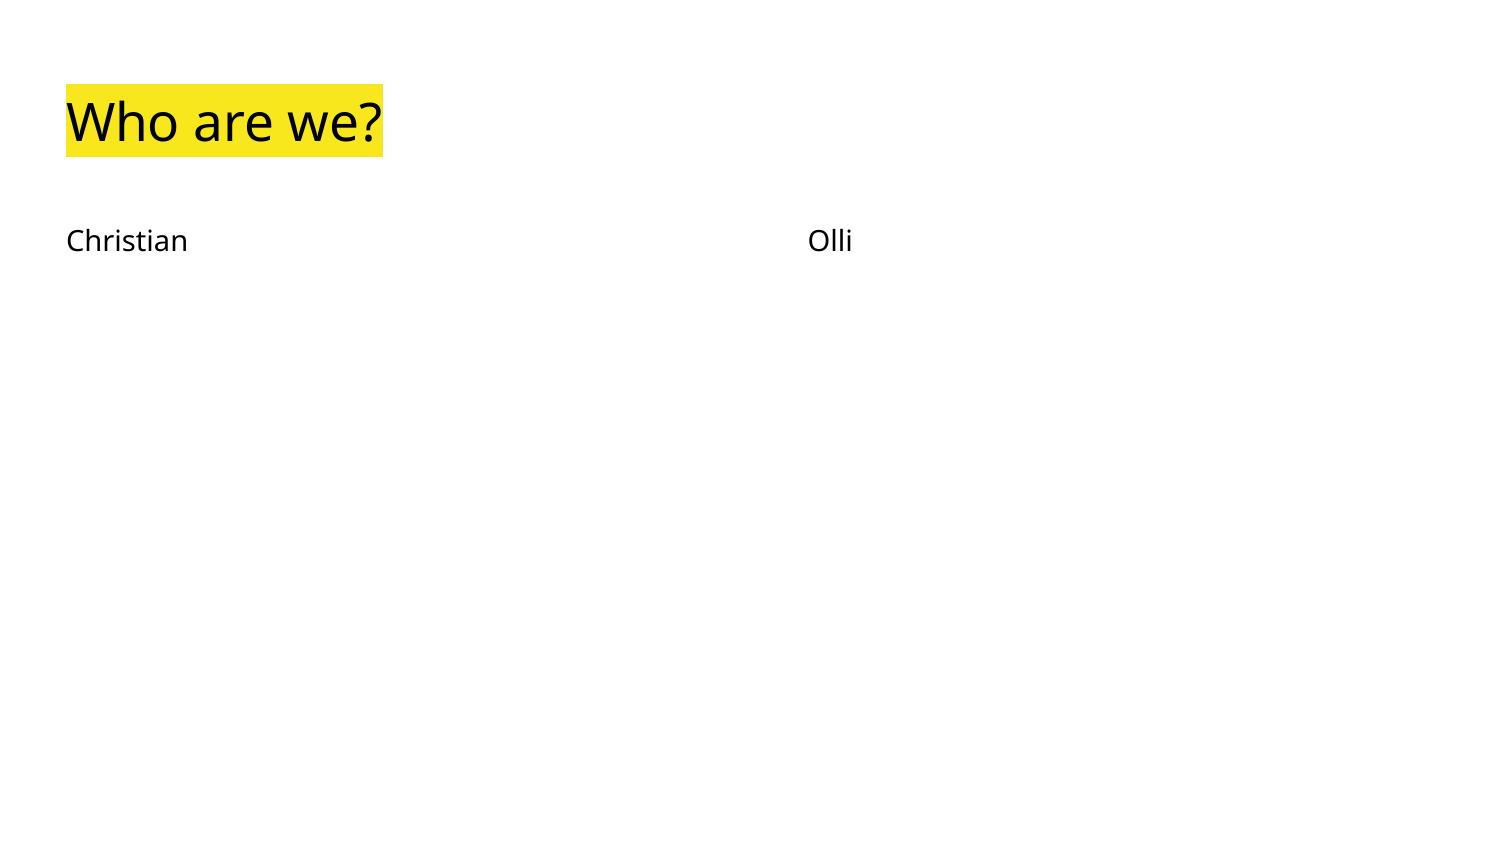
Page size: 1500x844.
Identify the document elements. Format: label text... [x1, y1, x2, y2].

title Who are we? [51, 72, 1449, 167]
list Olli [792, 202, 1449, 750]
list Christian [51, 202, 708, 750]
